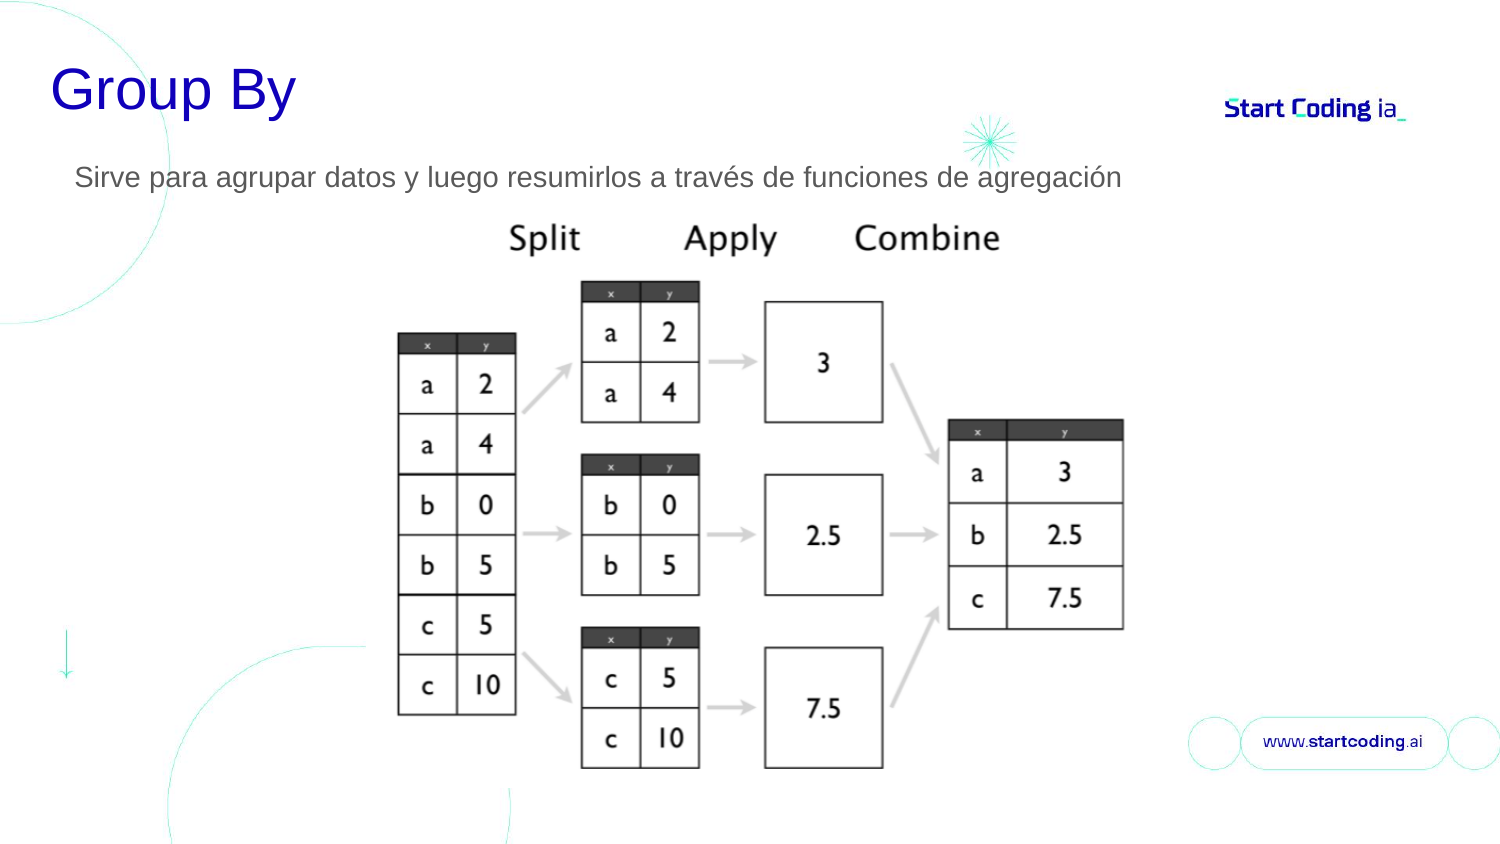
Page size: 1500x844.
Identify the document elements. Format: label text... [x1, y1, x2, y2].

title Group By [35, 36, 1247, 139]
picture [0, 0, 1500, 844]
list Sirve para agrupar datos y luego resumirlos a través de funciones de agregación [59, 138, 1143, 208]
